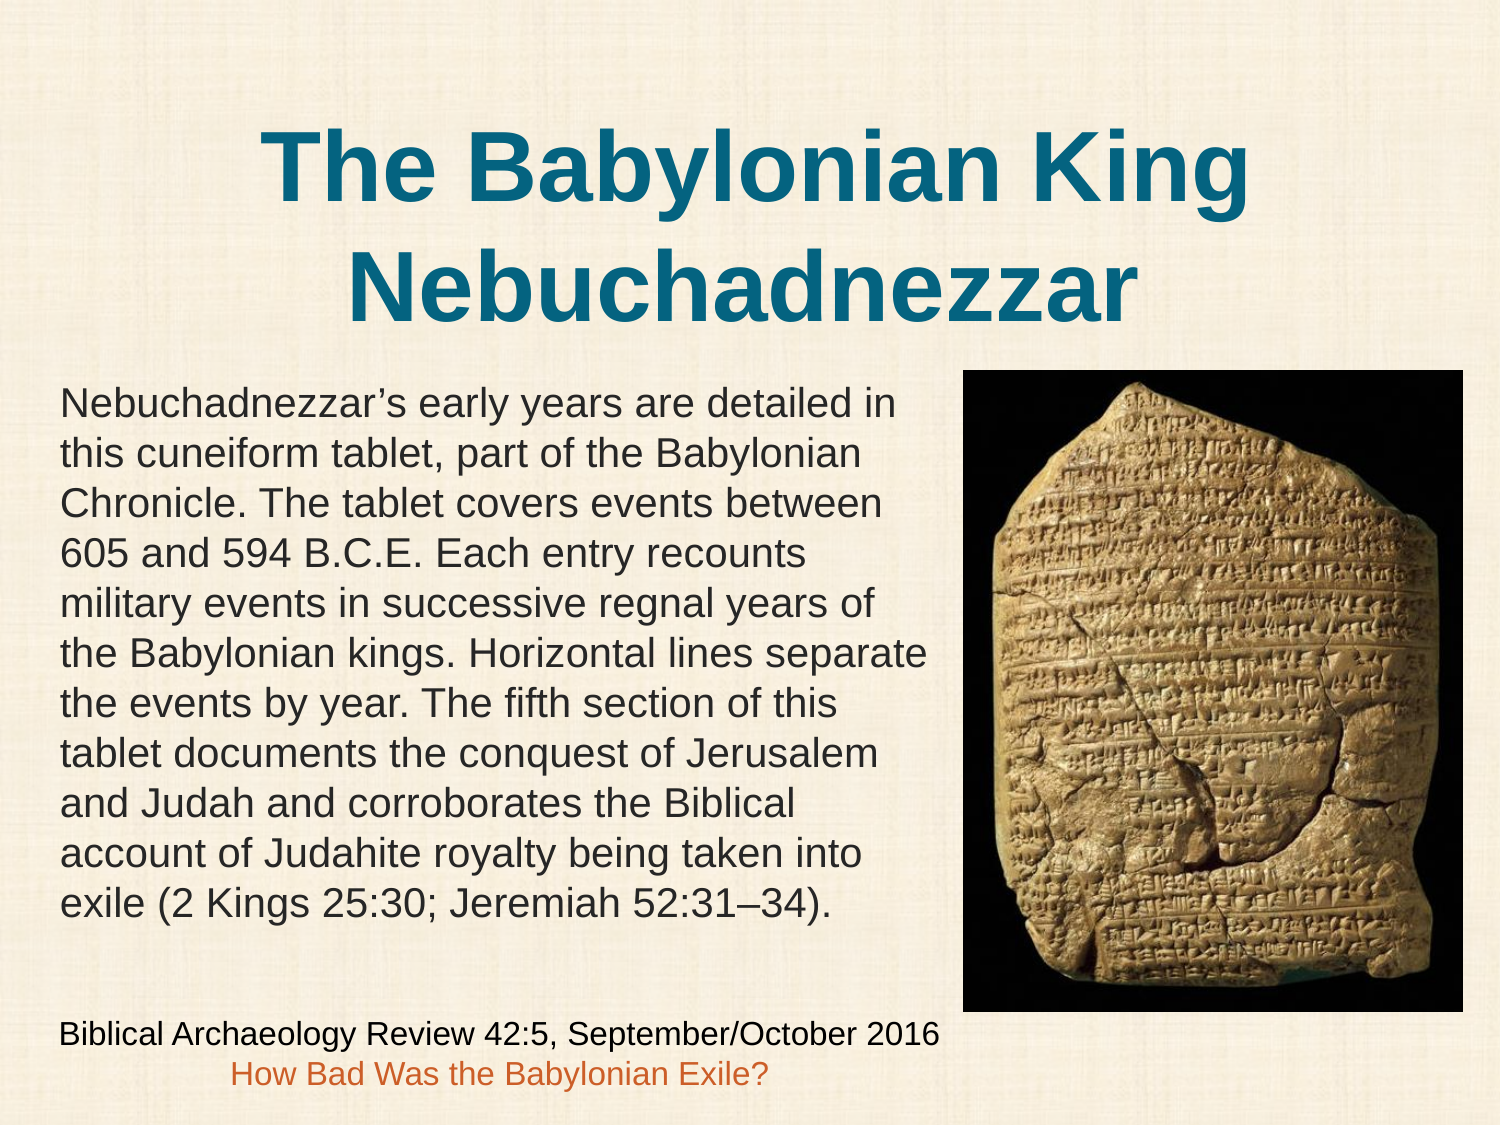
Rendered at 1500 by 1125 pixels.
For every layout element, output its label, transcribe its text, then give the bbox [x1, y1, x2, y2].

text_box Biblical Archaeology Review 42:5, September/October 2016 How Bad Was the Babylonian Exile? [10, 1004, 990, 1125]
text_box The Babylonian King Nebuchadnezzar [82, 127, 1432, 315]
picture [0, 0, 1500, 1125]
text_box Nebuchadnezzar’s early years are detailed in this cuneiform tablet, part of the Babylonian Chronicle. The tablet covers events between 605 and 594 B.C.E. Each entry recounts military events in successive regnal years of the Babylonian kings. Horizontal lines separate the events by year. The fifth section of this tablet documents the conquest of Jerusalem and Judah and corroborates the Biblical account of Judahite royalty being taken into exile (2 Kings 25:30; Jeremiah 52:31–34). [44, 368, 950, 1004]
